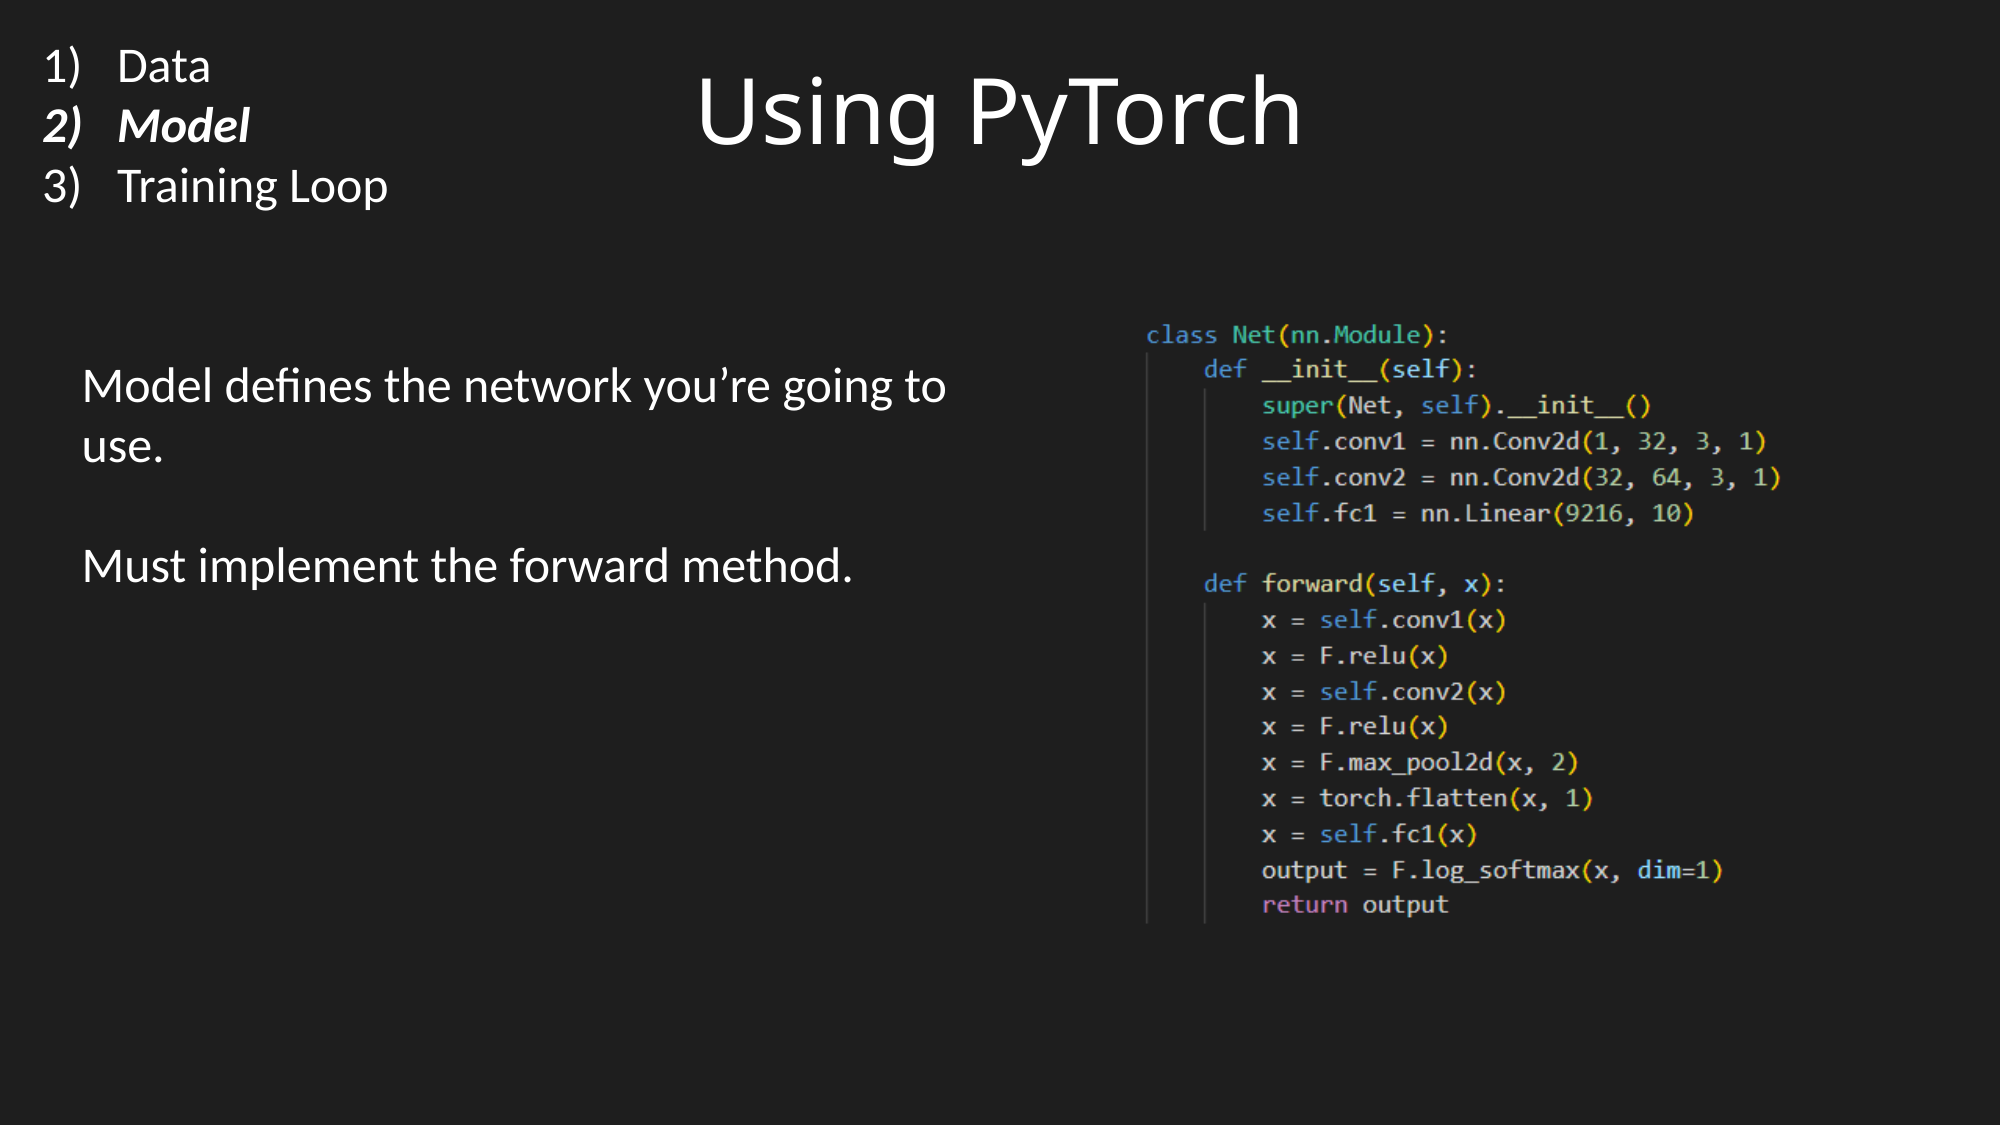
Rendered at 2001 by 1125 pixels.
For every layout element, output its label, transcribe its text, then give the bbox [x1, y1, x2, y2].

text_box Data Model Training Loop [27, 24, 594, 280]
text_box Model defines the network you’re going to use. Must implement the forward method. [66, 345, 976, 601]
title Using PyTorch [137, 5, 1863, 224]
picture [1129, 312, 1896, 938]
